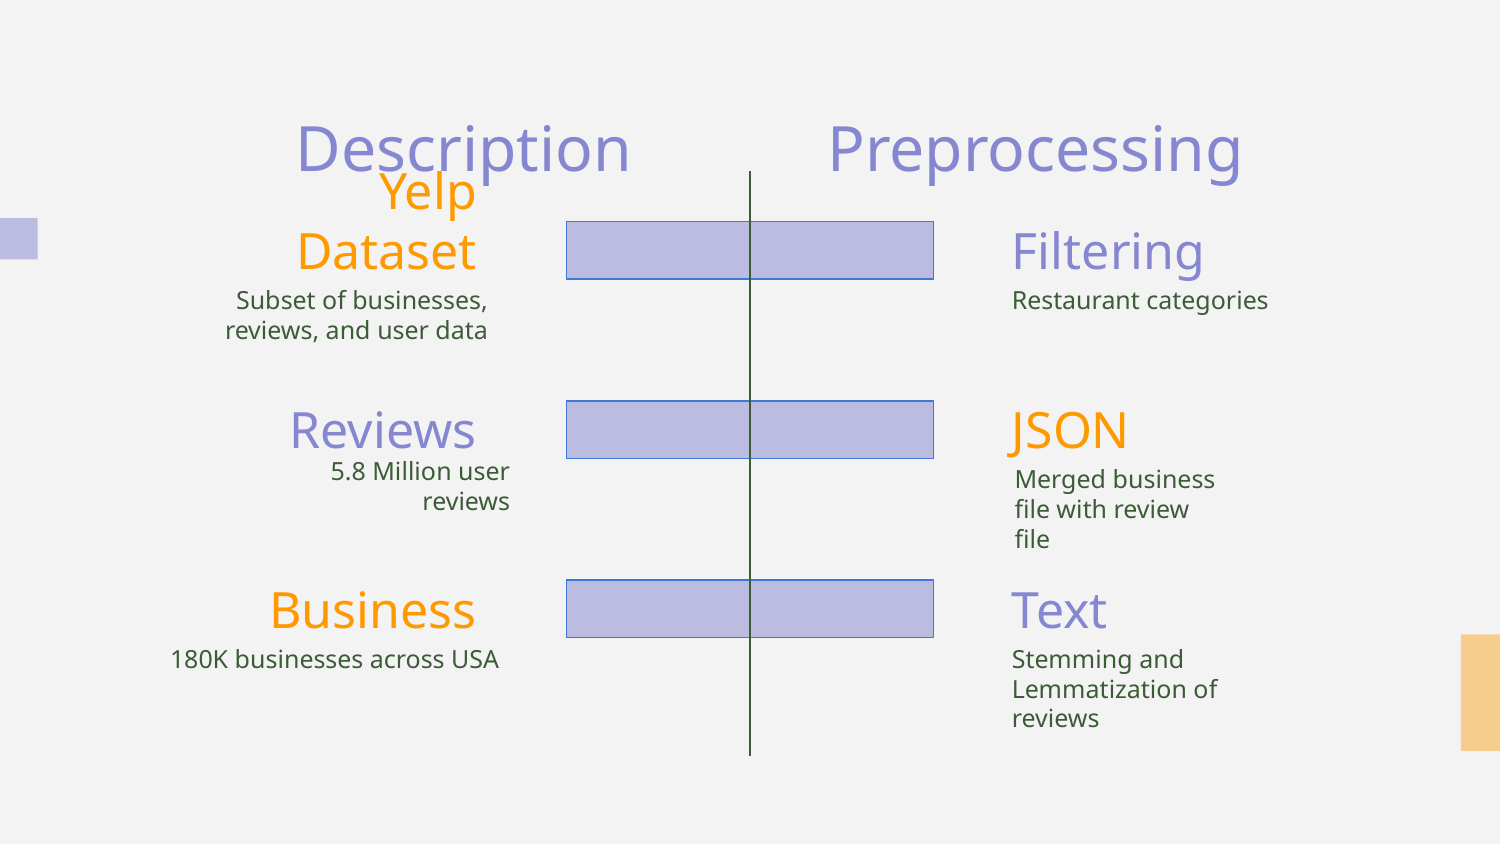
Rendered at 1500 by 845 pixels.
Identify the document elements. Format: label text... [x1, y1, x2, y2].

subtitle 5.8 Million user reviews [157, 440, 526, 558]
text_box [754, 580, 934, 638]
subtitle Stemming and Lemmatization of reviews [996, 628, 1310, 729]
title Description [177, 103, 750, 199]
text_box [566, 580, 745, 638]
title Preprocessing [750, 103, 1323, 199]
text_box [1460, 634, 1500, 751]
subtitle Subset of businesses, reviews, and user data [202, 269, 504, 371]
title Business [124, 558, 492, 628]
title Text [996, 558, 1310, 628]
text_box [566, 221, 745, 279]
text_box [754, 221, 934, 279]
subtitle 180K businesses across USA [60, 628, 515, 729]
title Filtering [996, 199, 1310, 269]
text_box [0, 218, 38, 260]
title Yelp Dataset [190, 199, 492, 295]
title JSON [996, 378, 1310, 474]
text_box [566, 400, 745, 459]
text_box [754, 400, 934, 459]
title Reviews [133, 378, 492, 474]
subtitle Merged business file with review file [999, 448, 1238, 550]
subtitle Restaurant categories [996, 269, 1310, 371]
